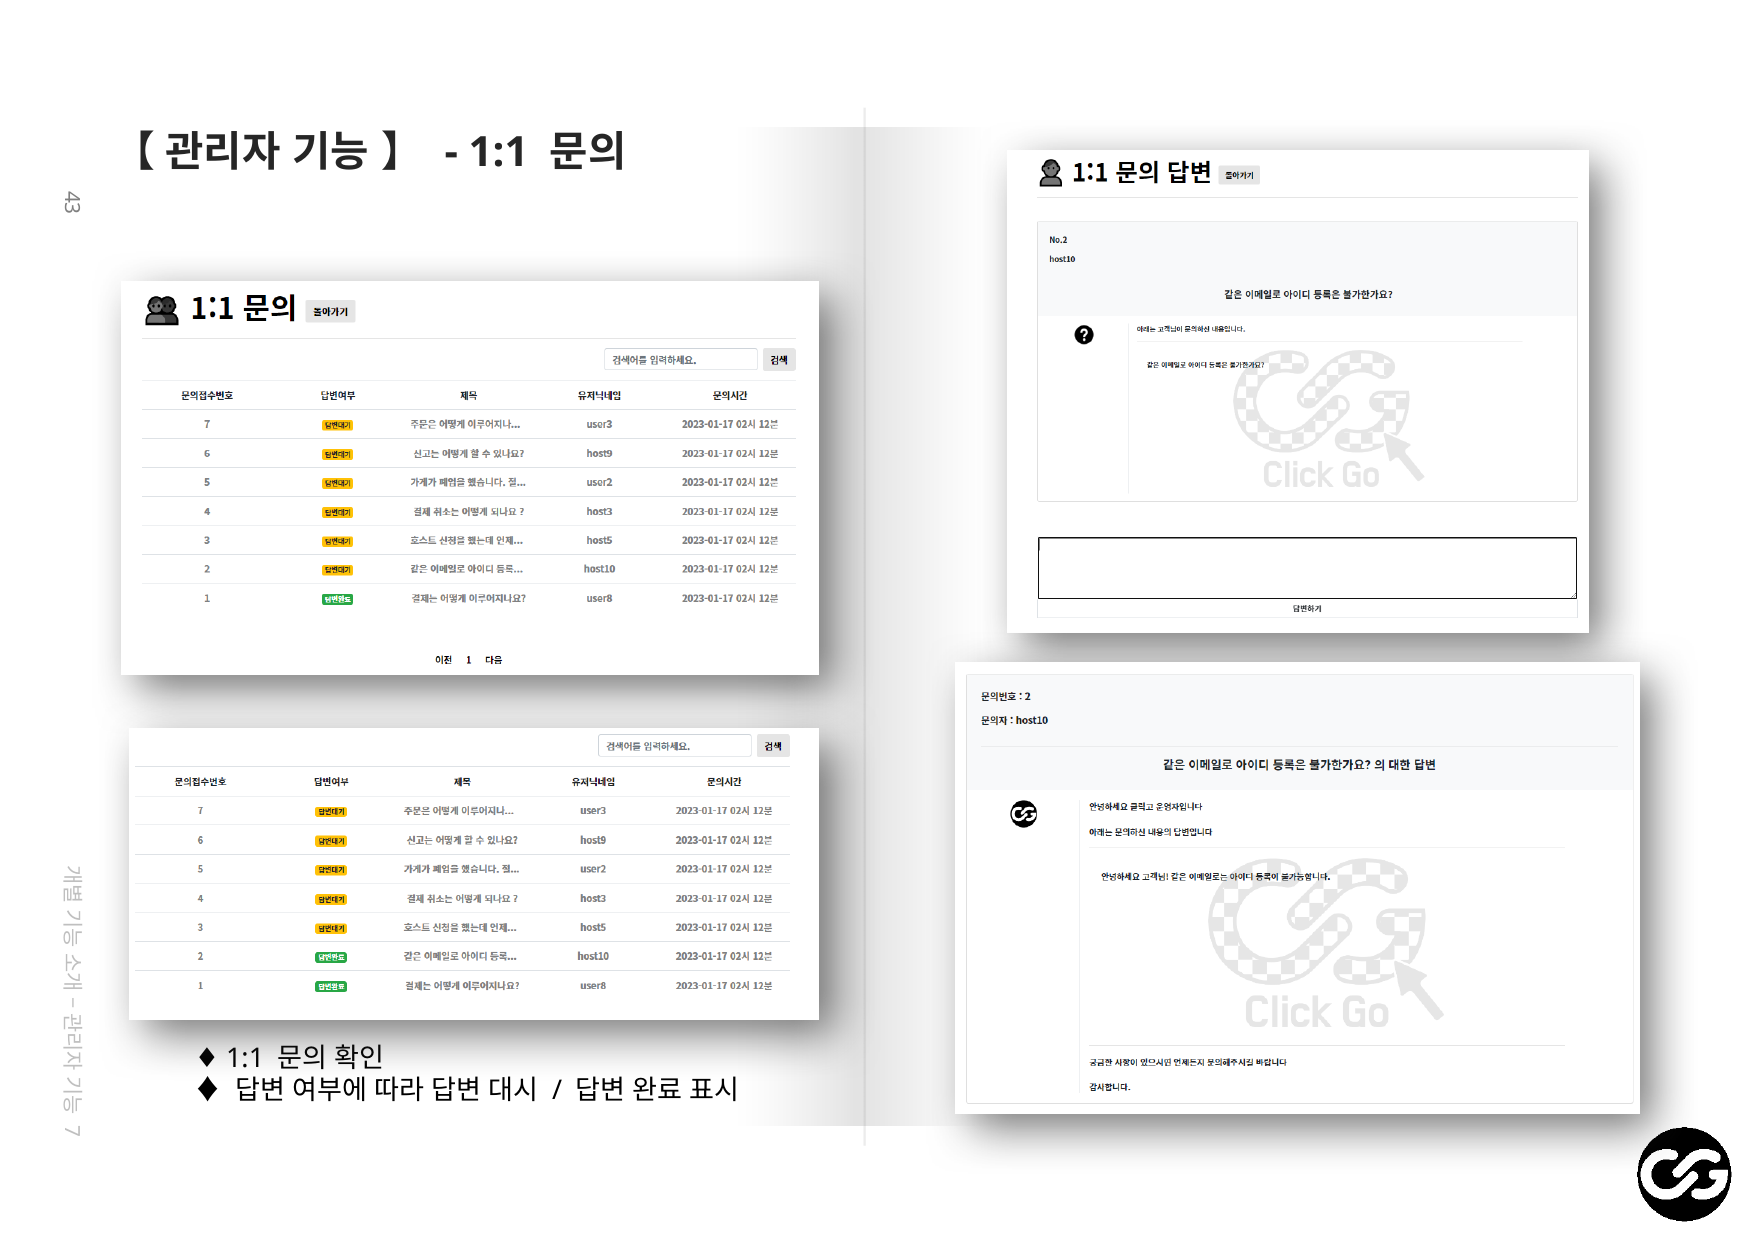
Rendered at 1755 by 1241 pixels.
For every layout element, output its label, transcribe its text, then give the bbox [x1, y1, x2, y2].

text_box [730, 107, 999, 1147]
picture [121, 280, 819, 676]
text_box ♦ 1:1 문의 확인 ♦ 답변 여부에 따라 답변 대시 / 답변 완료 표시 [180, 1068, 725, 1113]
picture [1007, 150, 1589, 634]
text_box 43 [53, 176, 94, 230]
picture [1635, 1126, 1732, 1223]
picture [955, 661, 1641, 1114]
picture [129, 728, 820, 1020]
text_box 개별 기능 소개 – 관리자 기능 7 [53, 850, 94, 1153]
text_box 【 관리자 기능 】 - 1:1 문의 [99, 117, 725, 183]
